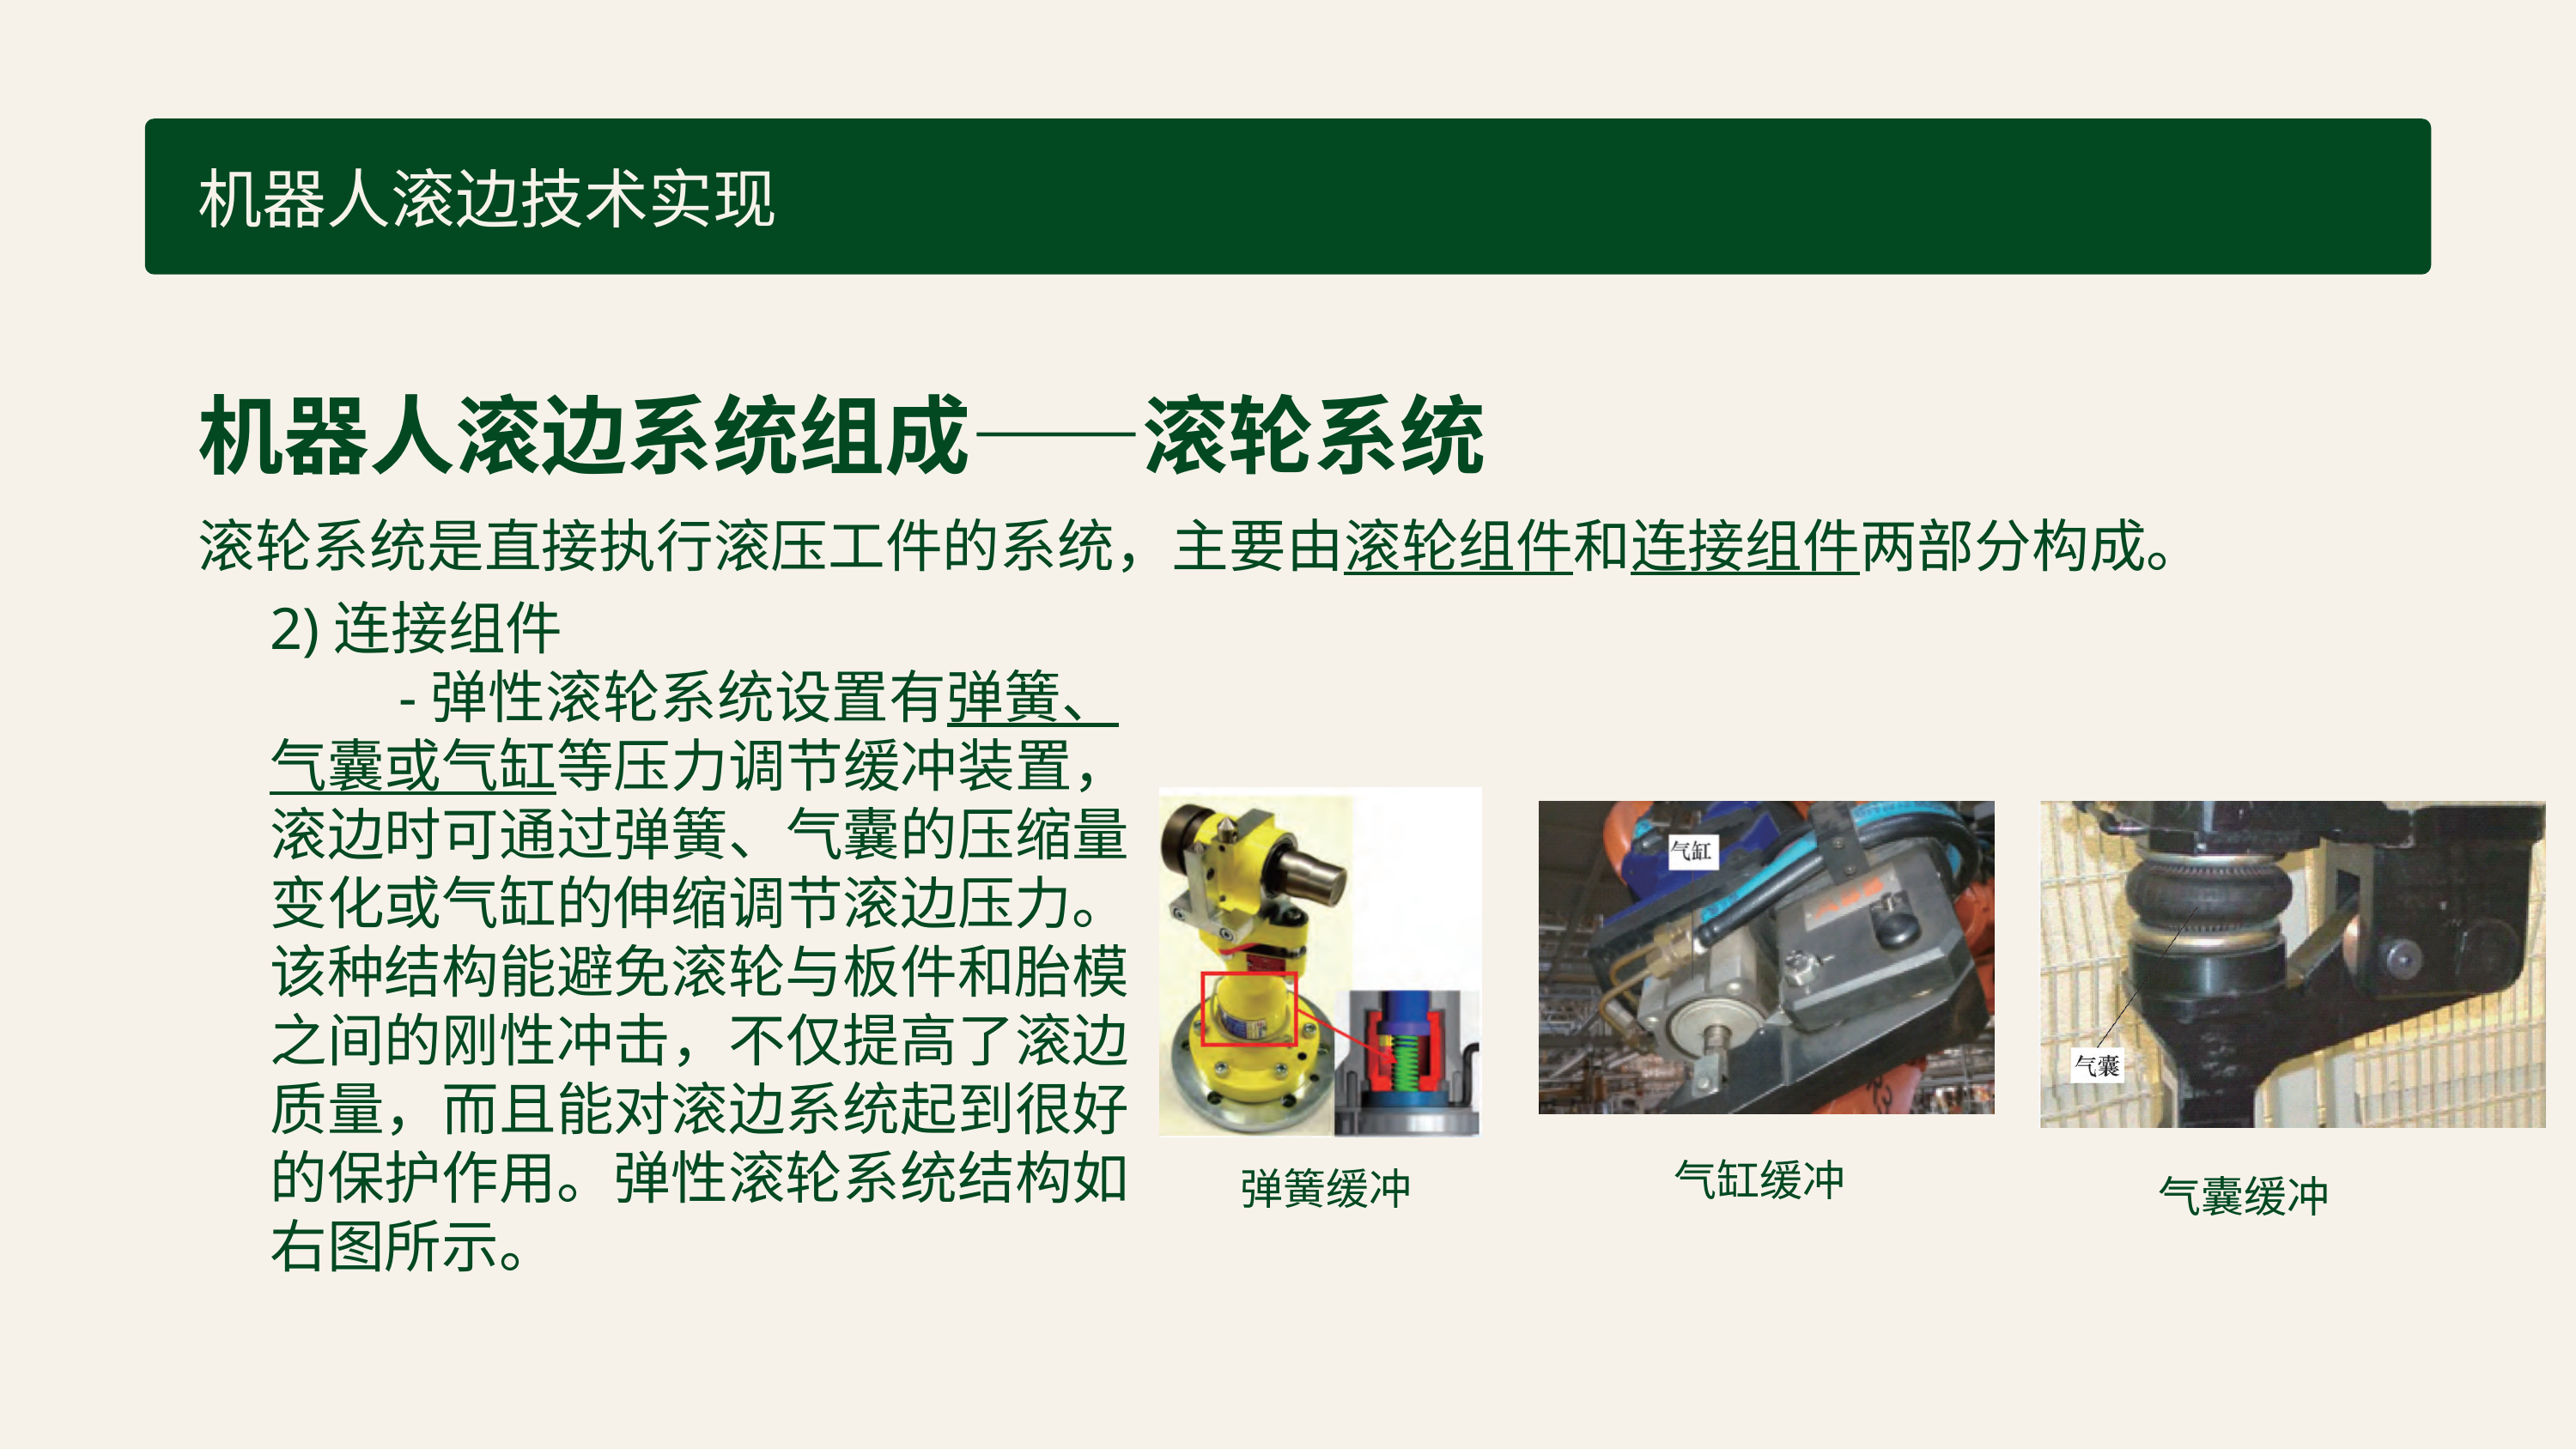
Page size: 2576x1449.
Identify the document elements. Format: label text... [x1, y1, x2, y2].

text_box 气囊缓冲 [2145, 1162, 2361, 1228]
text_box 弹簧缓冲 [1227, 1155, 1435, 1221]
text_box 机器人滚边系统组成——滚轮系统 [197, 381, 1706, 485]
text_box 滚轮系统是直接执行滚压工件的系统，主要由滚轮组件和连接组件两部分构成。 [197, 509, 2190, 579]
picture [1539, 800, 1995, 1114]
text_box 气缸缓冲 [1661, 1147, 1873, 1212]
text_box 2)连接组件 -弹性滚轮系统设置有弹簧、气囊或气缸等压力调节缓冲装置，滚边时可通过弹簧、气囊的压缩量变化或气缸的伸缩调节滚边压力。该种结构能避免滚轮与板件和胎模之间的刚性冲击，不仅提高了滚边质量，而且能对滚边系统起到很好的保护作用。弹性滚轮系统结构如右图所示。 [270, 591, 1170, 1416]
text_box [144, 118, 2432, 275]
picture [2038, 801, 2546, 1128]
picture [1159, 786, 1482, 1138]
